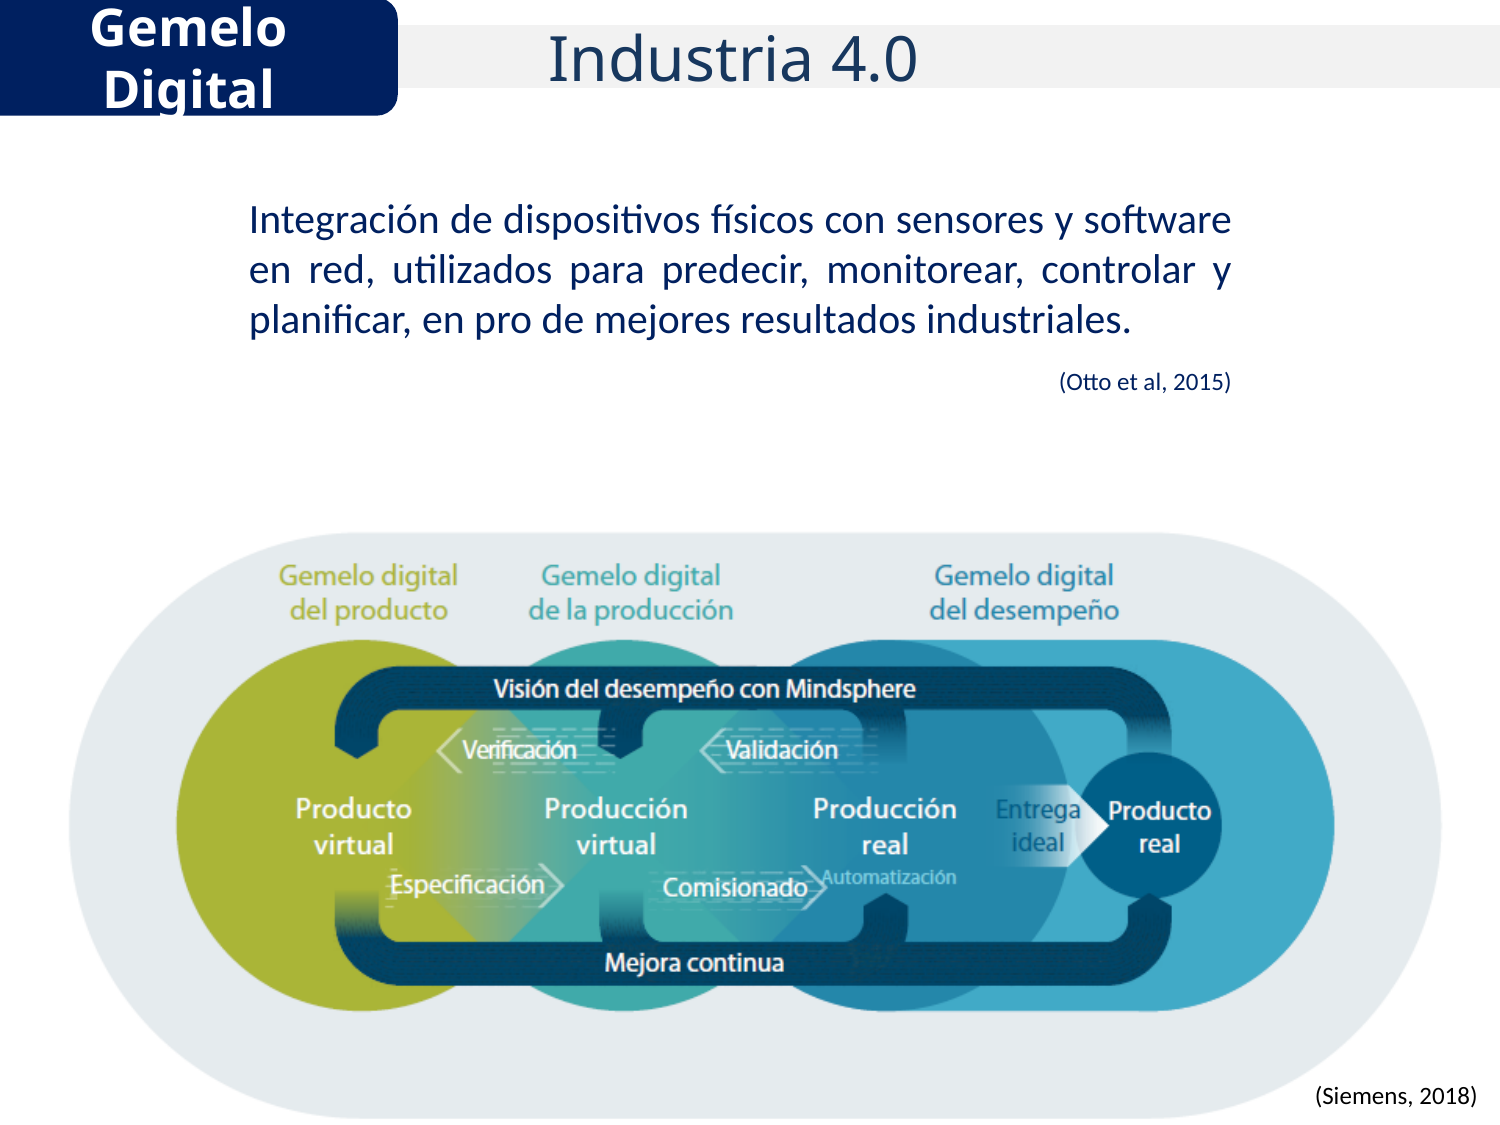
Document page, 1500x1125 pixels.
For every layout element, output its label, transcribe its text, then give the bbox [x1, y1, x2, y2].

text_box Integración de dispositivos físicos con sensores y software en red, utilizados para predecir, monitorear, controlar y planificar, en pro de mejores resultados industriales. [234, 184, 1248, 350]
text_box Gemelo Digital [0, 0, 398, 116]
text_box (Otto et al, 2015) [1044, 357, 1247, 403]
text_box (Siemens, 2018) [1455, 1072, 1493, 1117]
text_box Industria 4.0 [398, 25, 1500, 88]
picture [52, 514, 1452, 1125]
